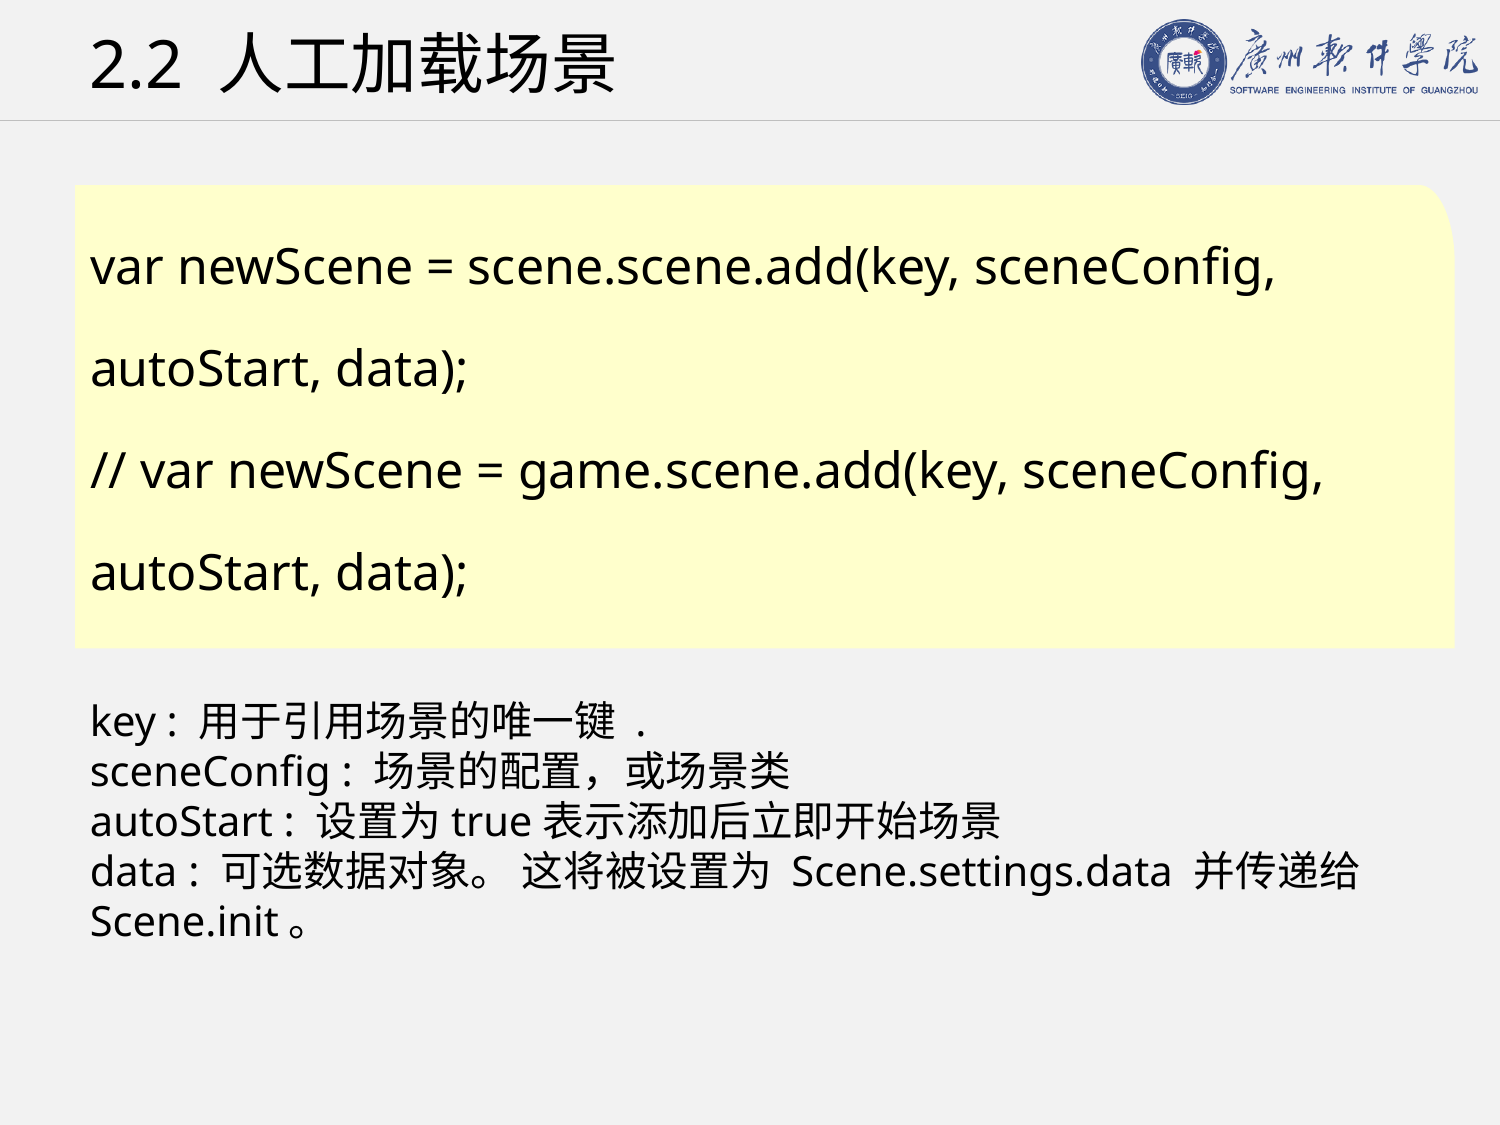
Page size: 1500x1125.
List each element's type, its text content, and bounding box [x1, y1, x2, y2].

picture [1141, 19, 1478, 105]
text_box key : 用于引用场景的唯一键 . sceneConfig : 场景的配置，或场景类 autoStart : 设置为true表示添加后立即开始场景 data : 可选数据对象。 这将被设置为 Scene.settings.data 并传递给 Scene.init。 [74, 687, 1393, 953]
text_box var newScene = scene.scene.add(key, sceneConfig, autoStart, data); // var newScene = game.scene.add(key, sceneConfig, autoStart, data); [75, 185, 1455, 649]
title 2.2 人工加载场景 [75, 23, 830, 117]
